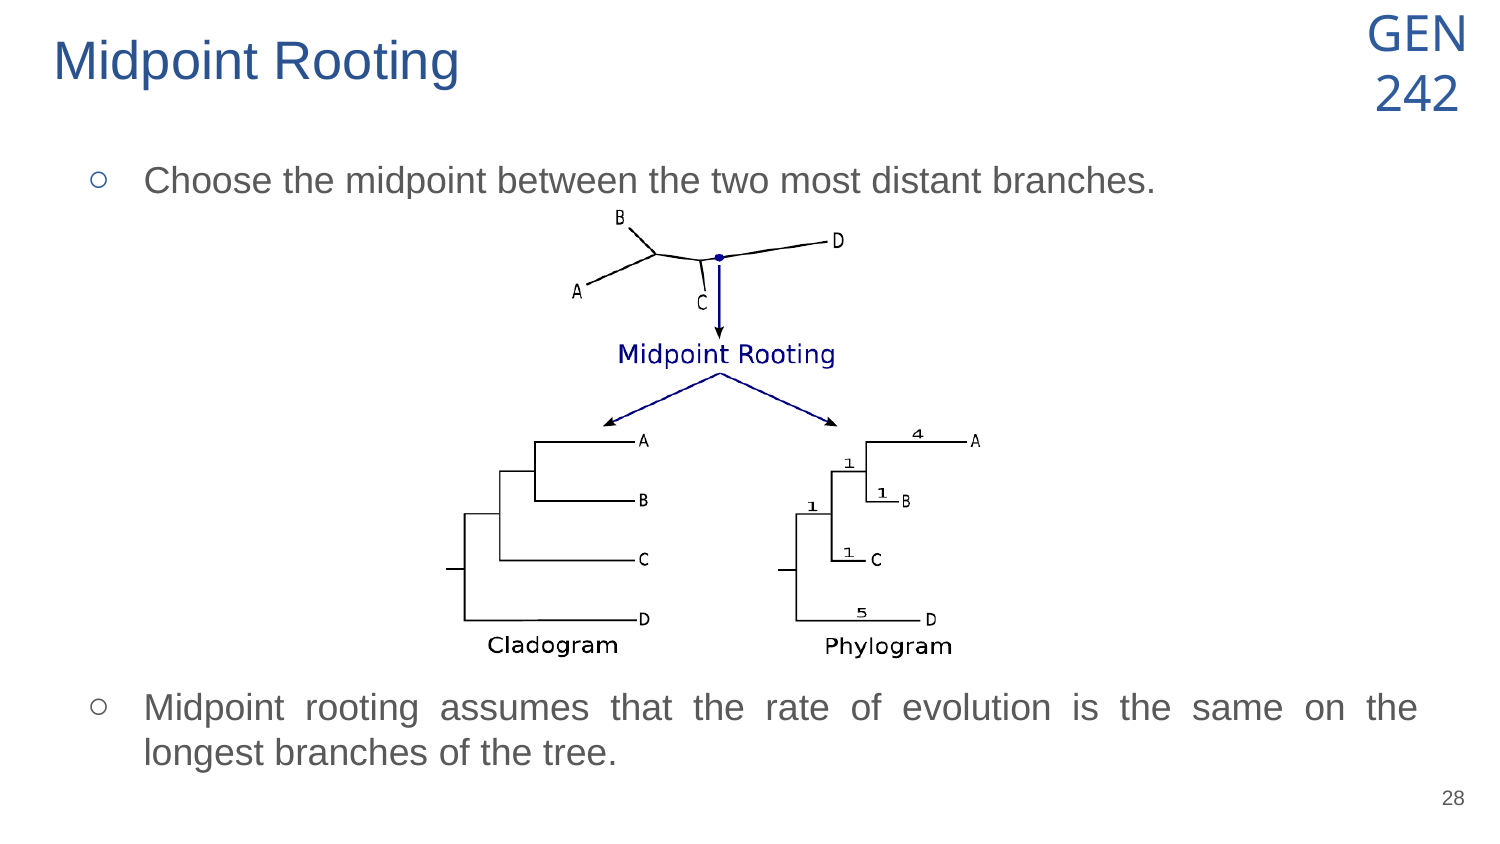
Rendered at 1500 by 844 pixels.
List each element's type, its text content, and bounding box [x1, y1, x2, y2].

picture [375, 198, 1001, 680]
title Midpoint Rooting [38, 10, 1437, 105]
slide_number ‹#› [1389, 764, 1480, 830]
text_box Choose the midpoint between the two most distant branches. Midpoint rooting assumes that the rate of evolution is the same on the longest branches of the tree. [53, 141, 1434, 235]
